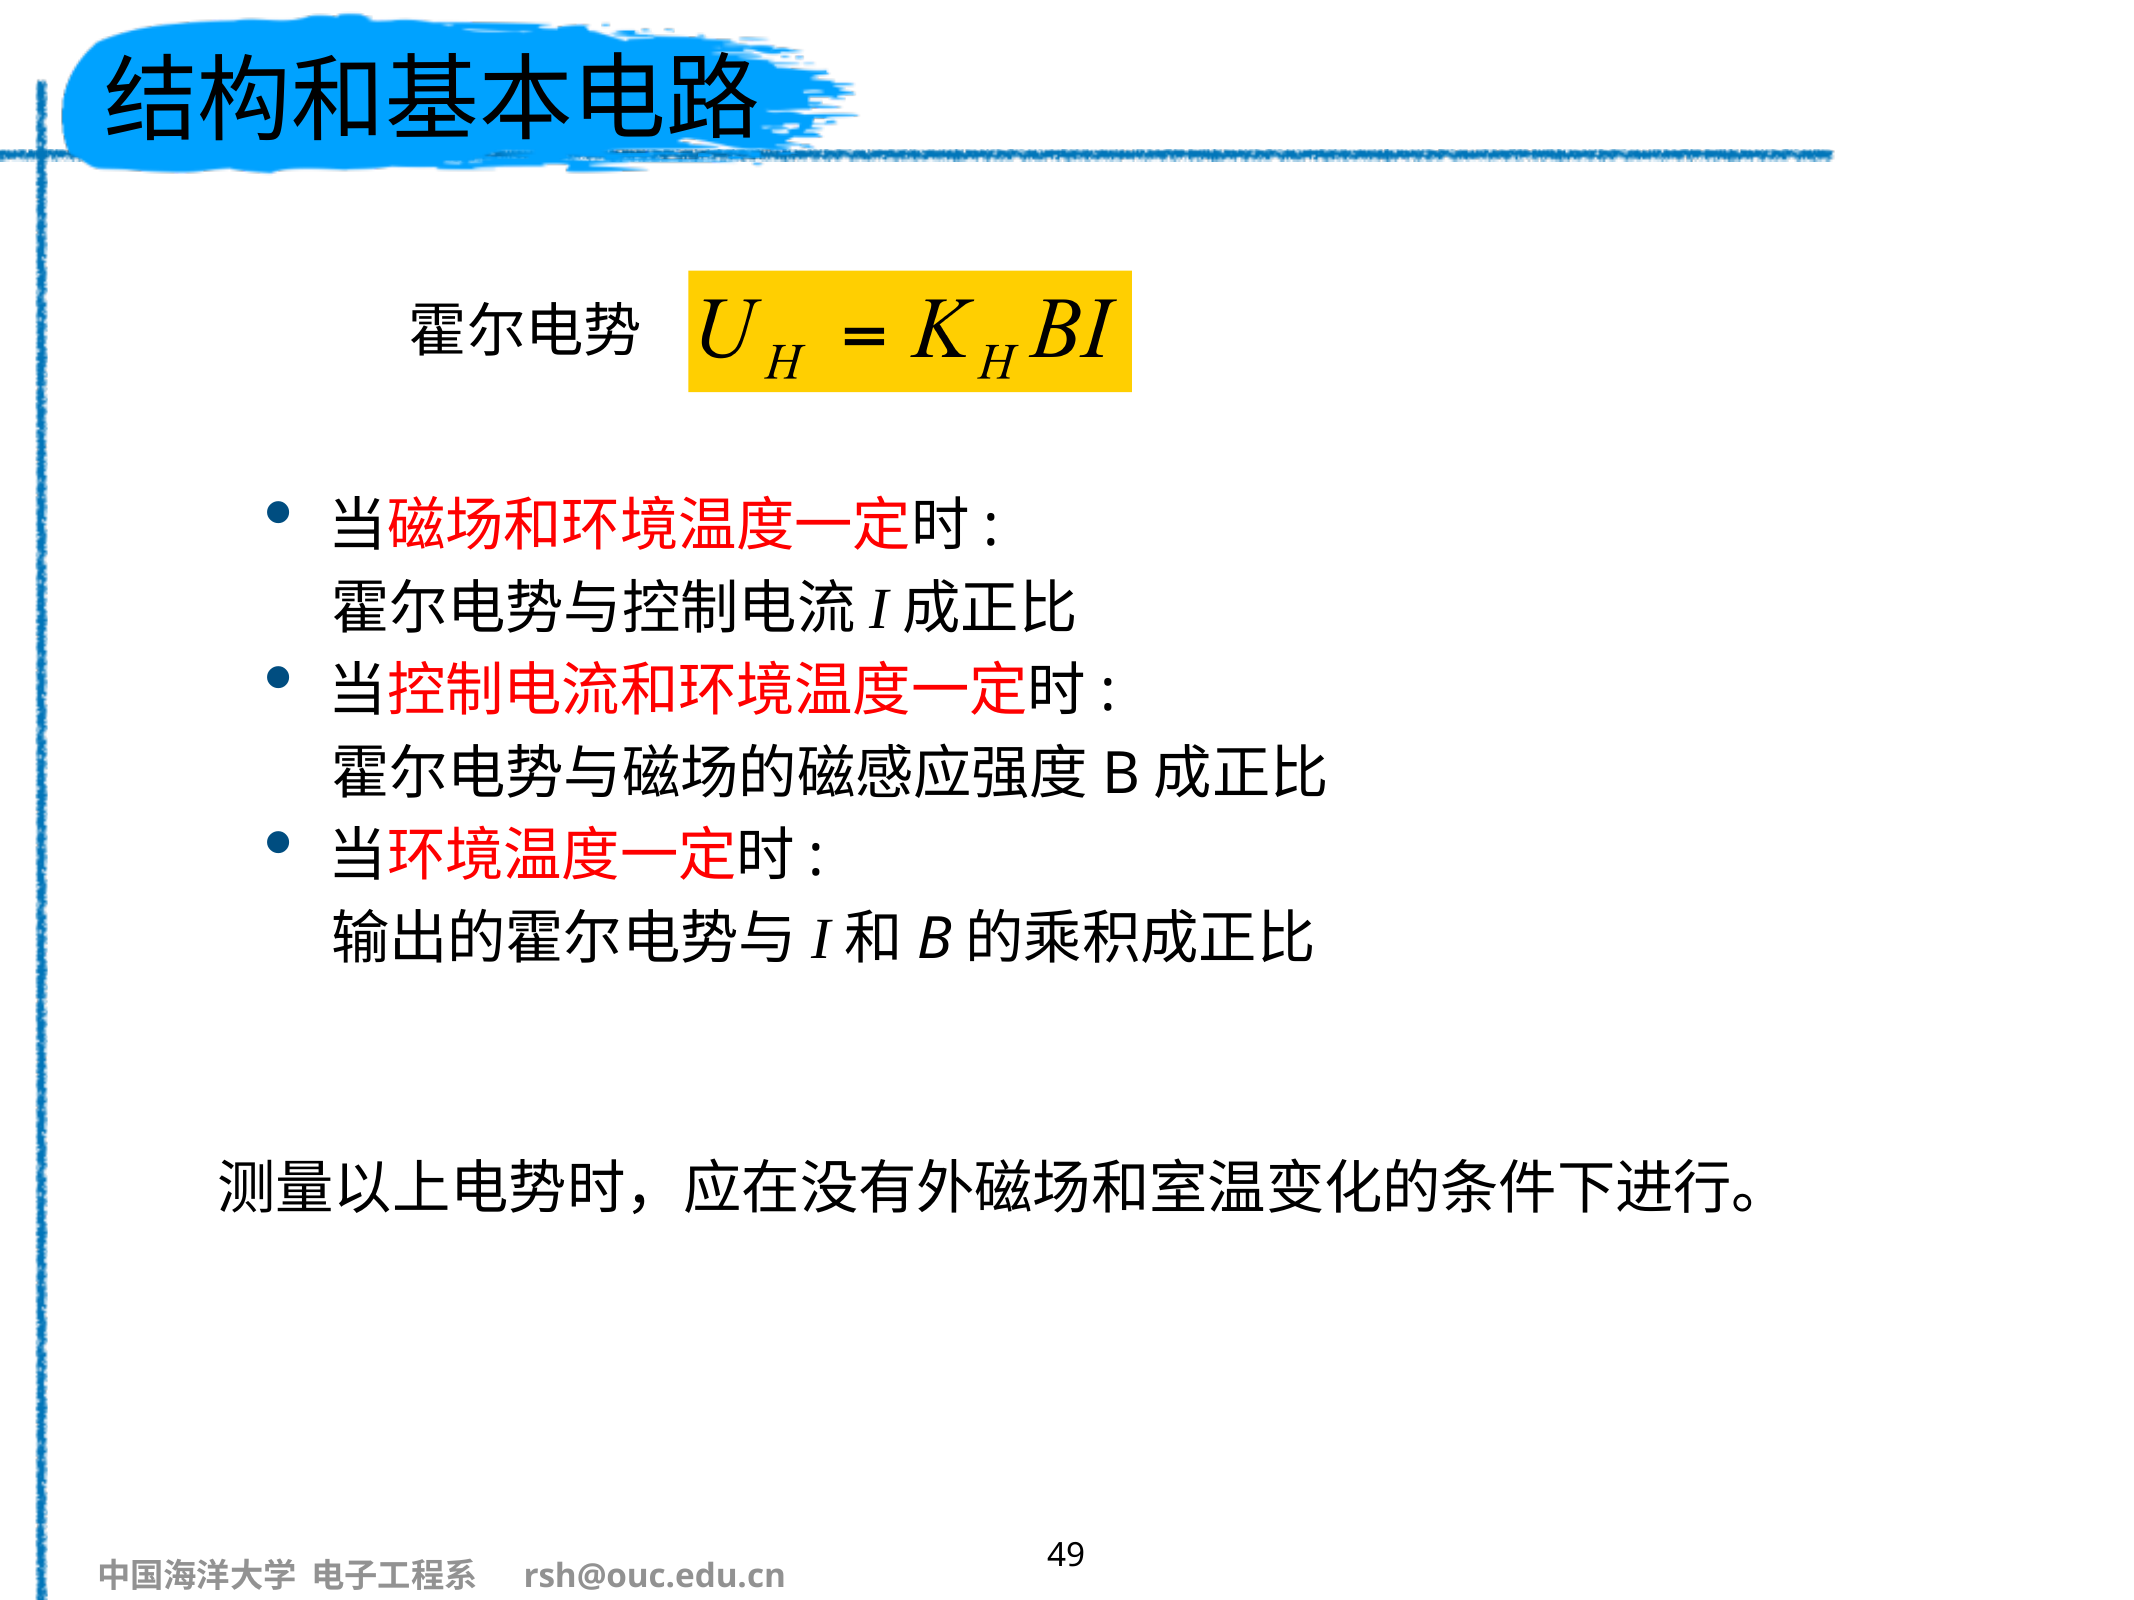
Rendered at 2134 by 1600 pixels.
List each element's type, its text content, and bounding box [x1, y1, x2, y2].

title 结构和基本电路 [66, 0, 799, 188]
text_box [688, 270, 1133, 393]
slide_number 49 [1037, 1524, 1095, 1579]
picture [0, 10, 67, 1600]
picture [798, 10, 1841, 178]
text_box 霍尔电势 [400, 270, 651, 371]
text_box 测量以上电势时，应在没有外磁场和室温变化的条件下进行。 [209, 1142, 1925, 1229]
list 当磁场和环境温度一定时: 霍尔电势与控制电流I成正比 当控制电流和环境温度一定时: 霍尔电势与磁场的磁感应强度B成正比 当环境温度一定时: 输出的霍尔电势与I和B的乘积成正比 [257, 479, 1728, 1078]
